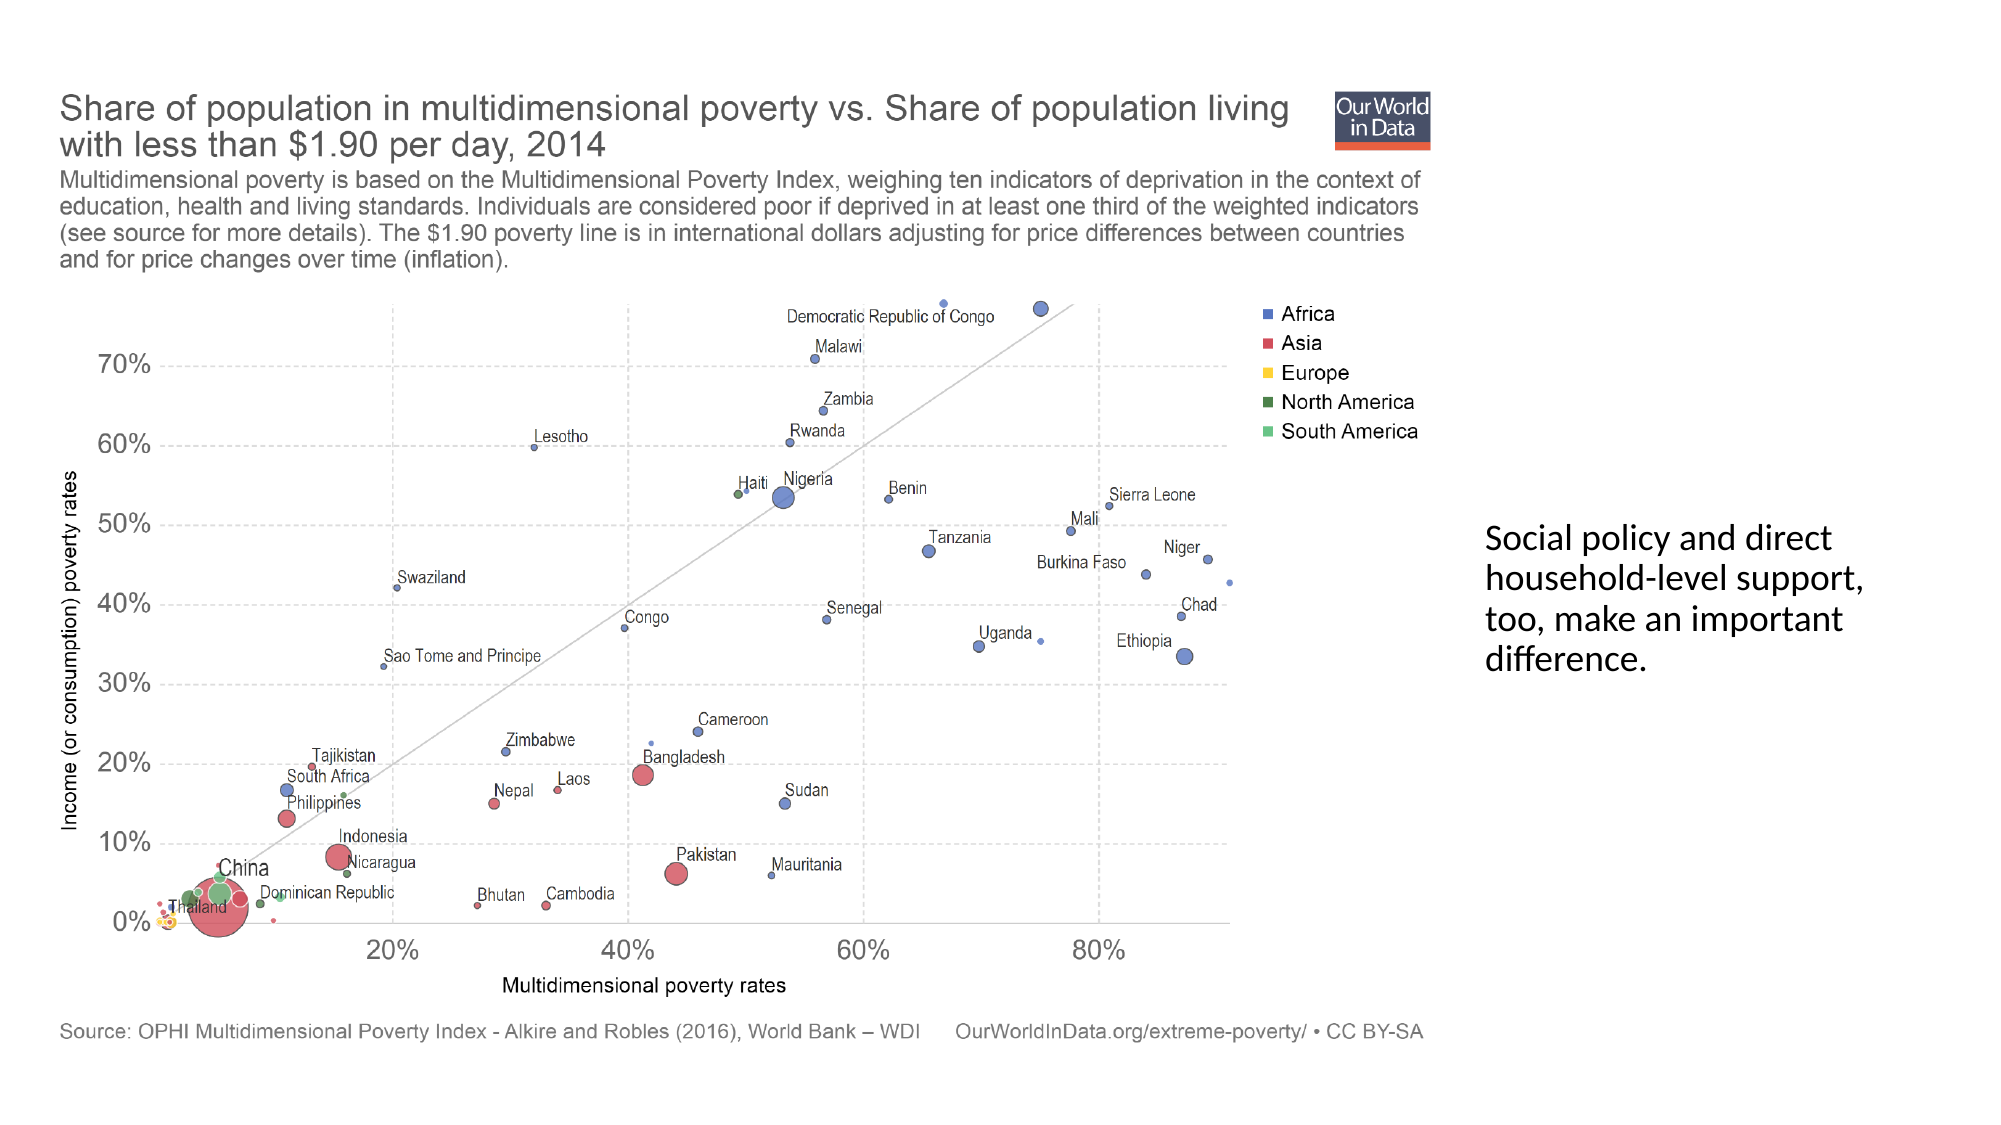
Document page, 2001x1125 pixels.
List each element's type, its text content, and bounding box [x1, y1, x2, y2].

list Social policy and direct household-level support, too, make an important difference. [1470, 510, 1905, 872]
picture [34, 66, 1455, 1069]
